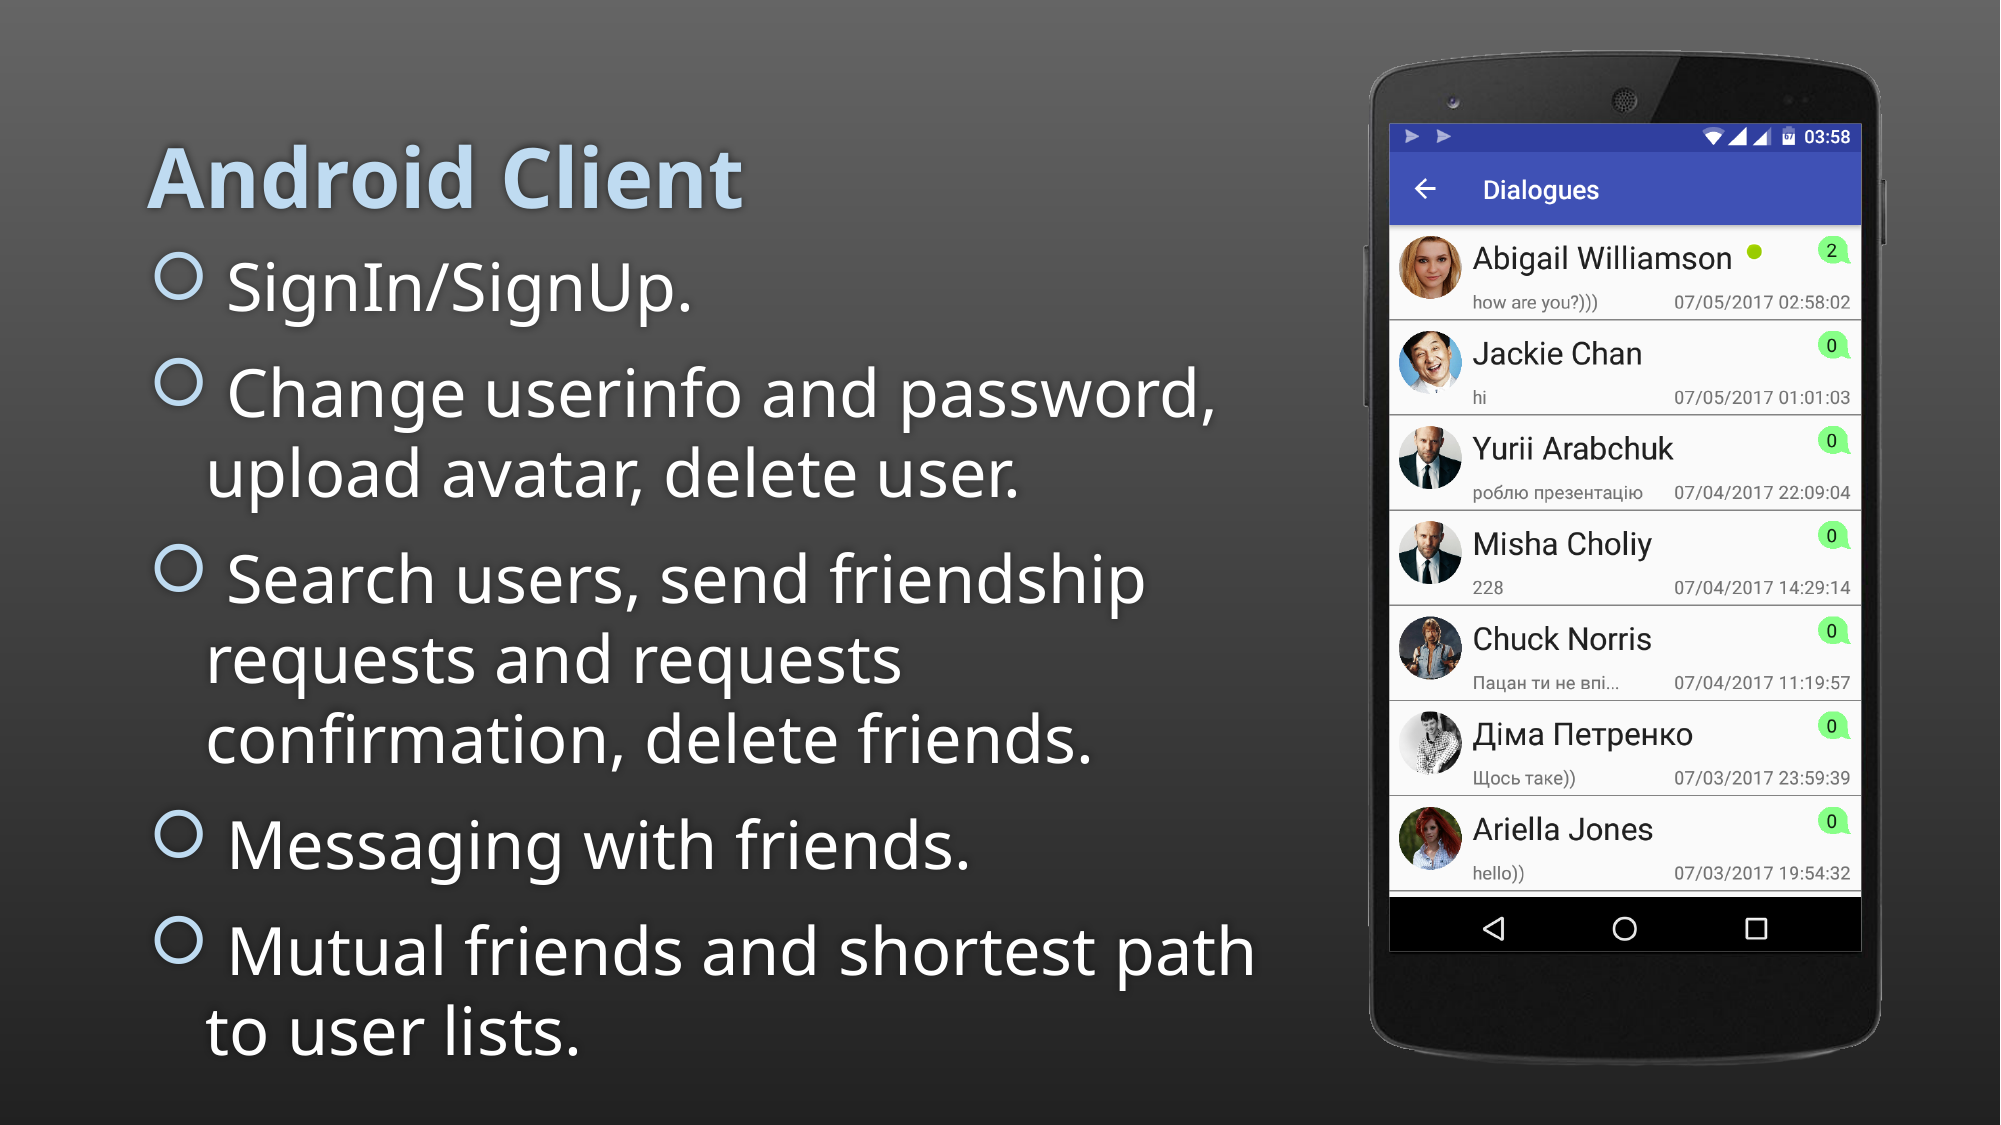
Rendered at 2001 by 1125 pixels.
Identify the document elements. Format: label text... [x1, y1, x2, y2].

picture [1352, 41, 1896, 1082]
text_box SignIn/SignUp. Change userinfo and password, upload avatar, delete user. Search users, send friendship requests and requests confirmation, delete friends. Messaging with friends. Mutual friends and shortest path to user lists. [134, 232, 1324, 1082]
title Android Client [132, 73, 1324, 227]
